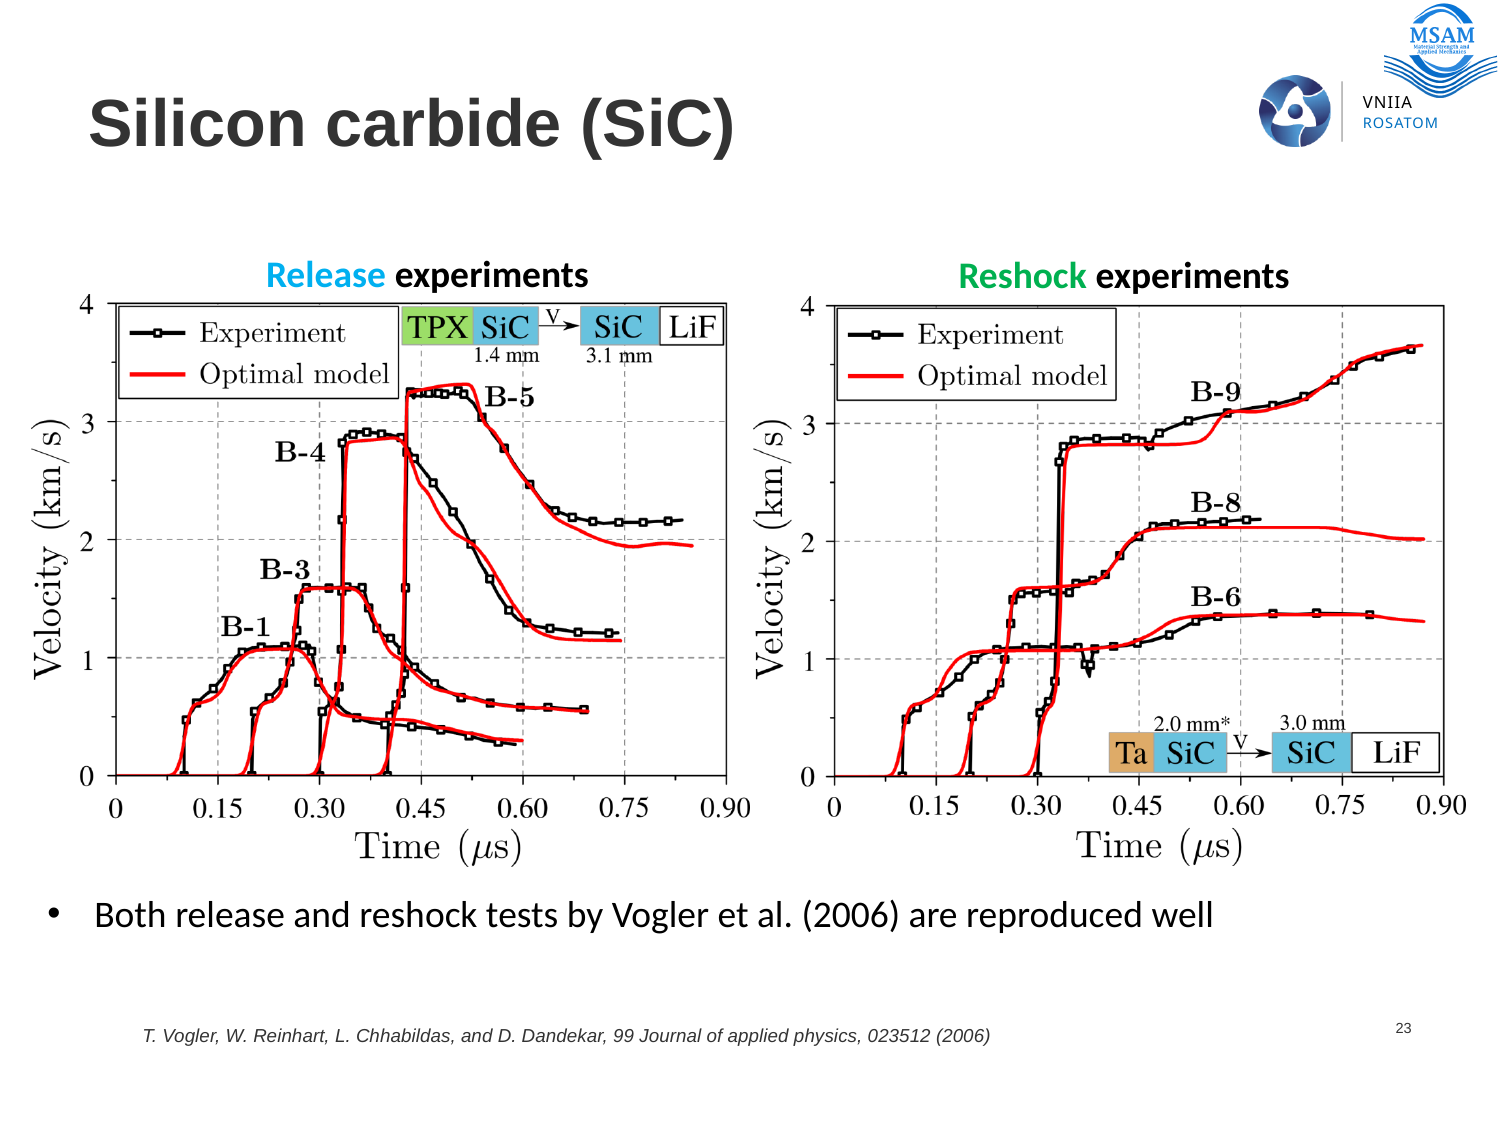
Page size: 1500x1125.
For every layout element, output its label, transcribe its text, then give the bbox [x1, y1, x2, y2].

text_box Reshock experiments [827, 243, 1430, 296]
list T. Vogler, W. Reinhart, L. Chhabildas, and D. Dandekar, 99 Journal of applied physics, 023512 (2006) [142, 1022, 1027, 1047]
title Silicon carbide (SiC) [88, 88, 1002, 165]
picture [1259, 2, 1499, 147]
picture [31, 294, 750, 867]
picture [753, 296, 1466, 866]
text_box Release experiments [126, 242, 729, 294]
text_box VNIIA ROSATOM [1348, 81, 1500, 139]
text_box Both release and reshock tests by Vogler et al. (2006) are reproduced well [32, 882, 1474, 943]
